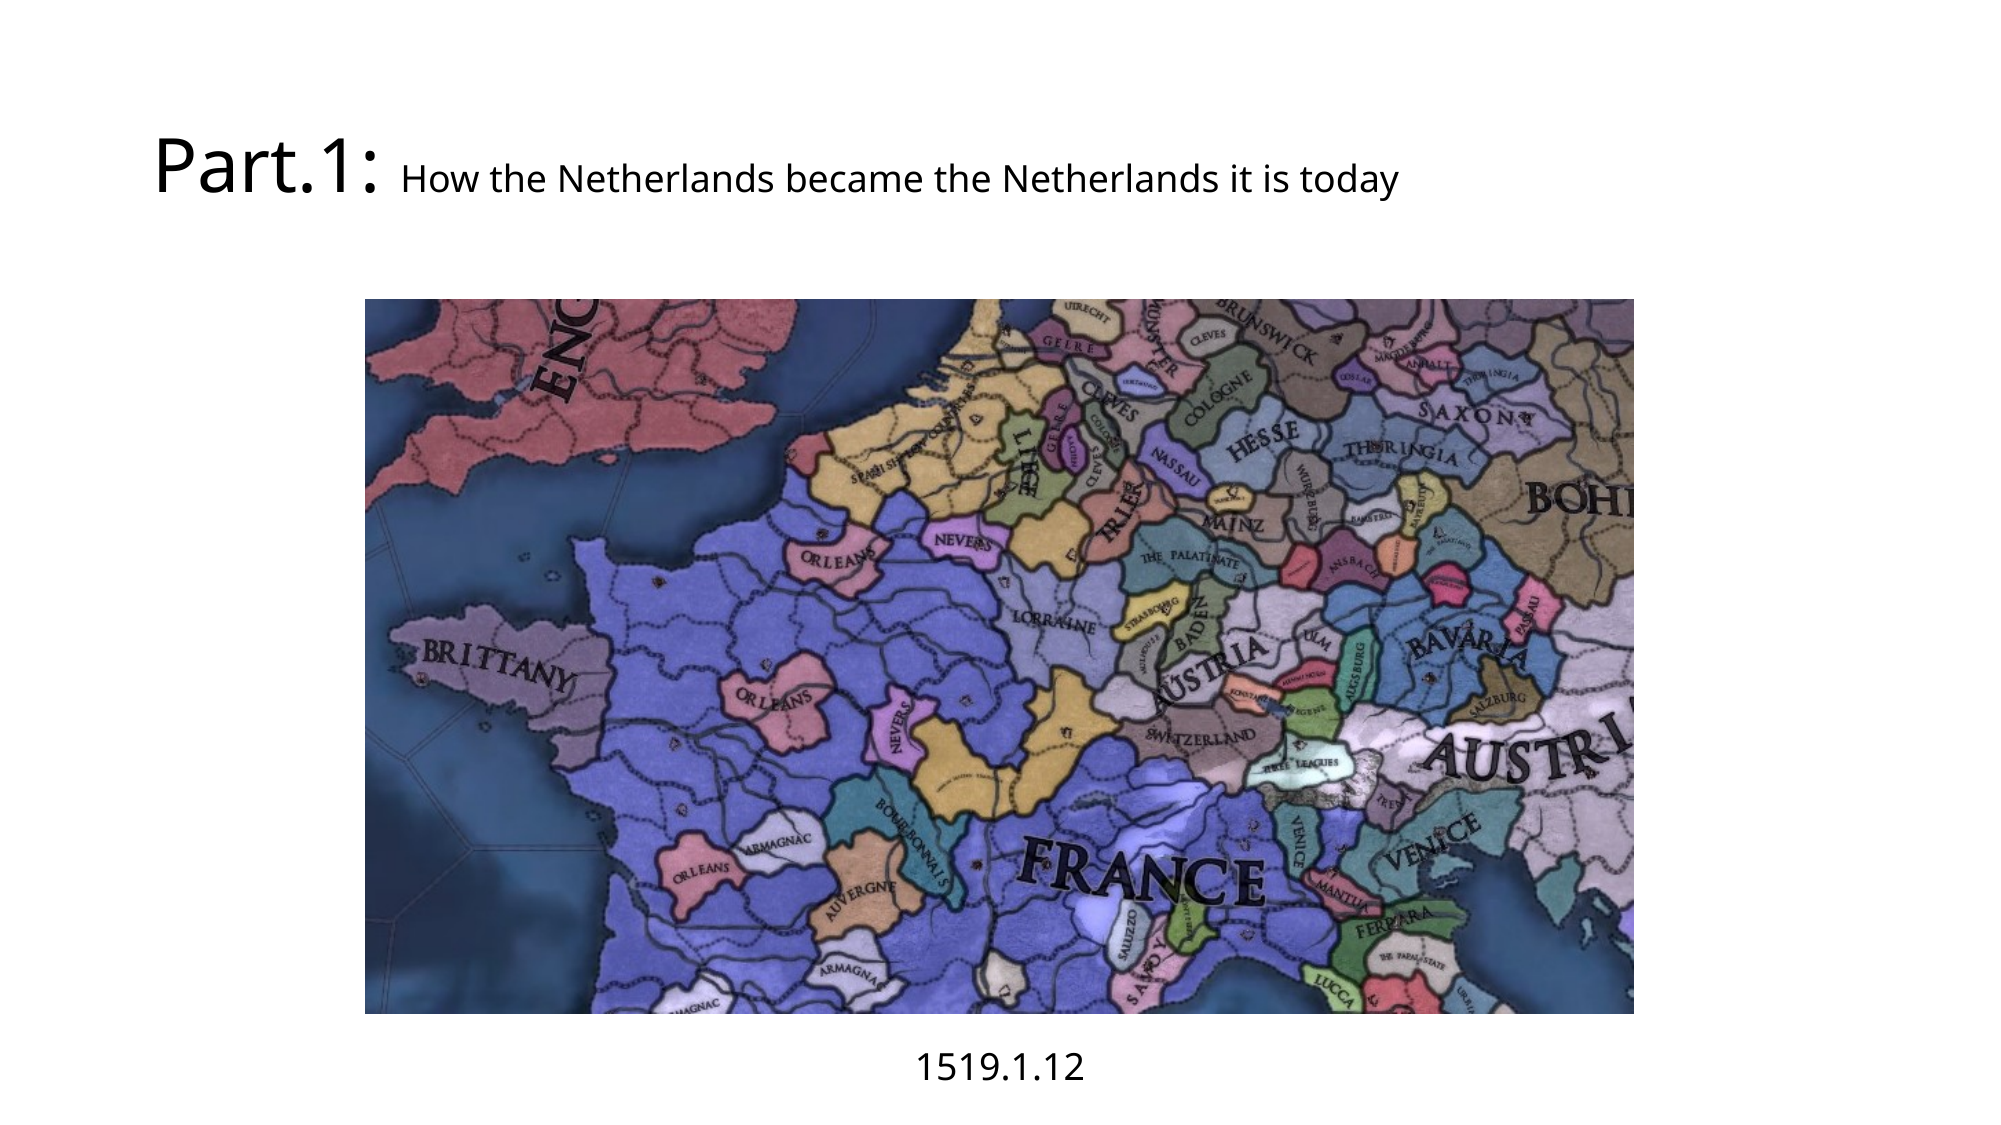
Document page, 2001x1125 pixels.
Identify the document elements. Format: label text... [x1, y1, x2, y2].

title Part.1: How the Netherlands became the Netherlands it is today [137, 59, 1863, 278]
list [365, 299, 1635, 1014]
text_box 1519.1.12 [900, 1035, 1100, 1096]
